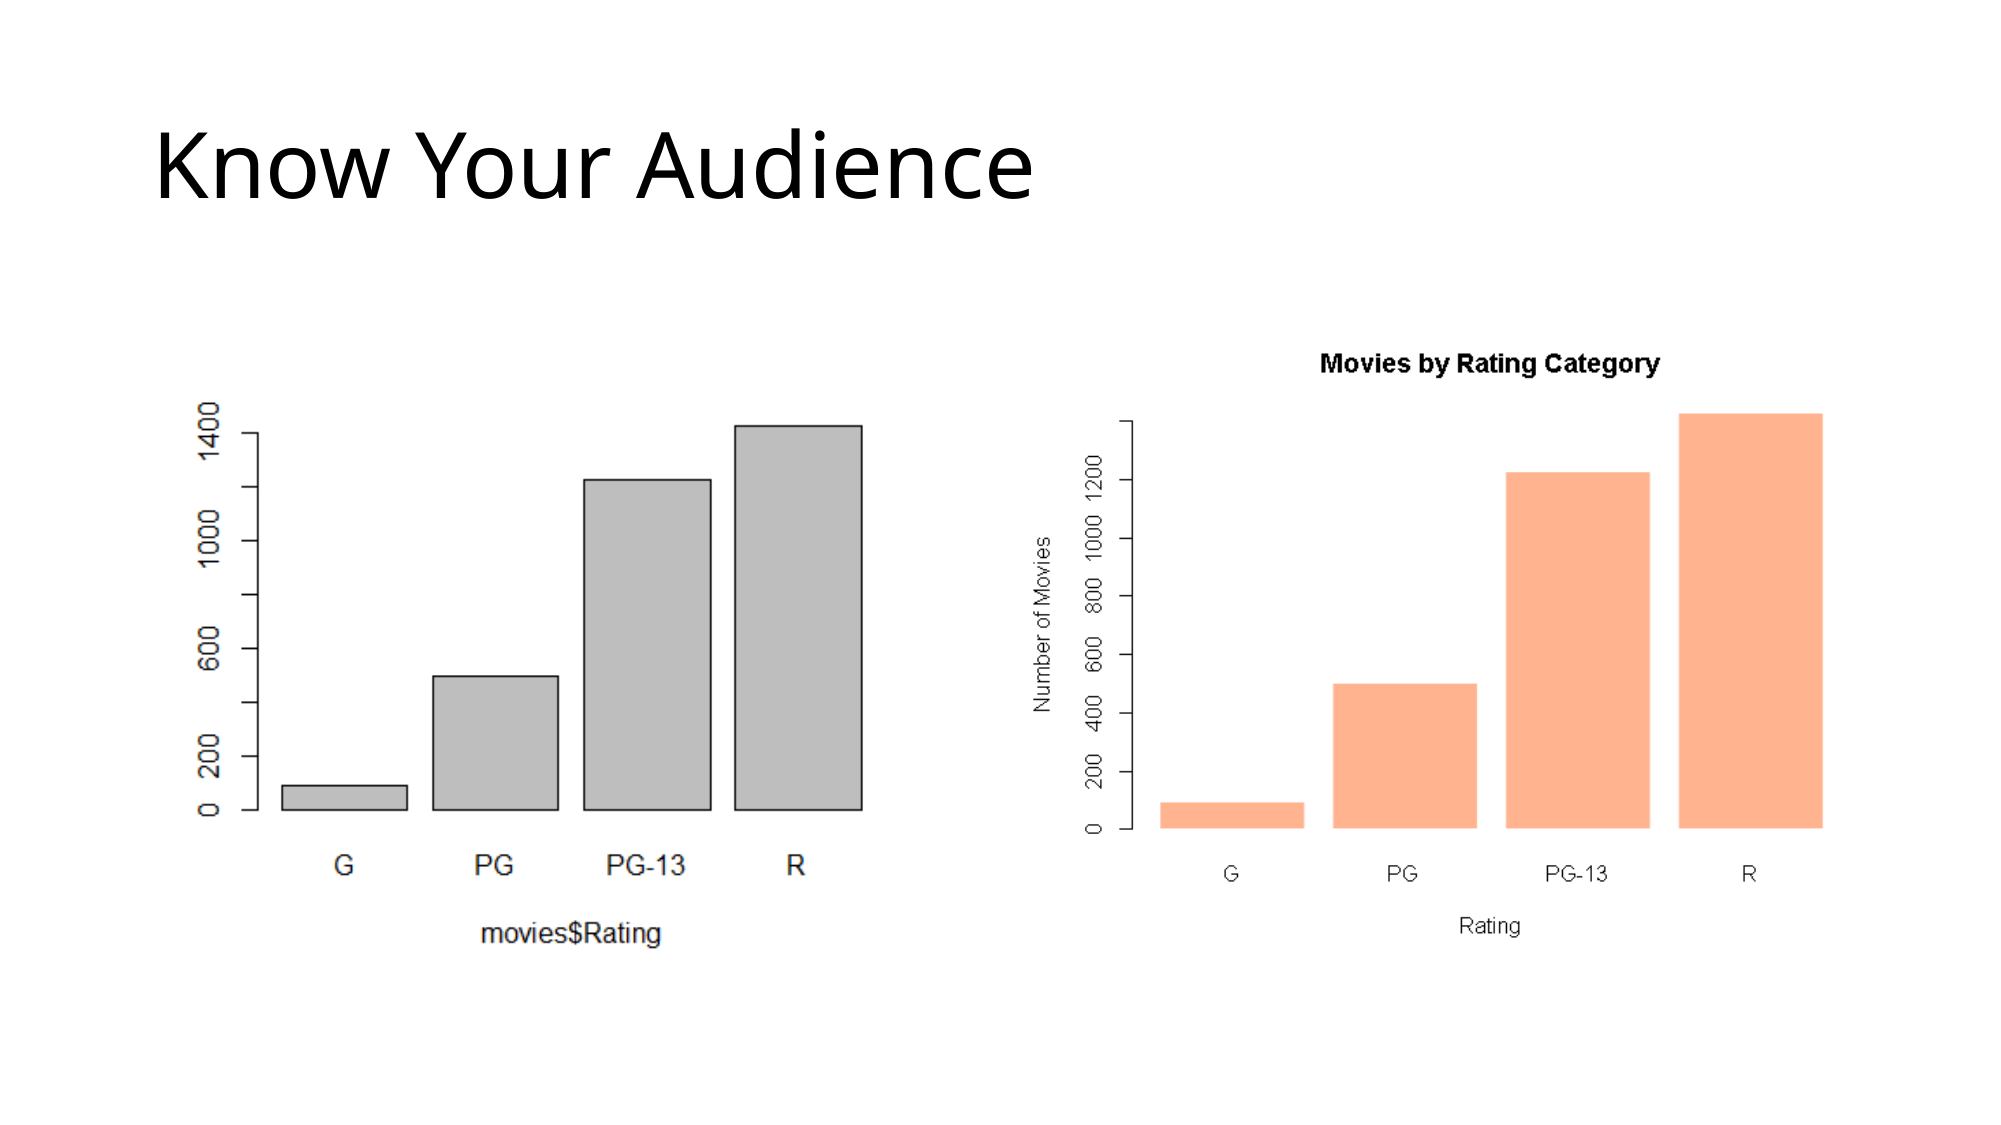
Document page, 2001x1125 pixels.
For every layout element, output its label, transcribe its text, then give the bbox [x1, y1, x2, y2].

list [1028, 310, 1902, 965]
title Know Your Audience [137, 59, 1863, 278]
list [121, 290, 955, 985]
